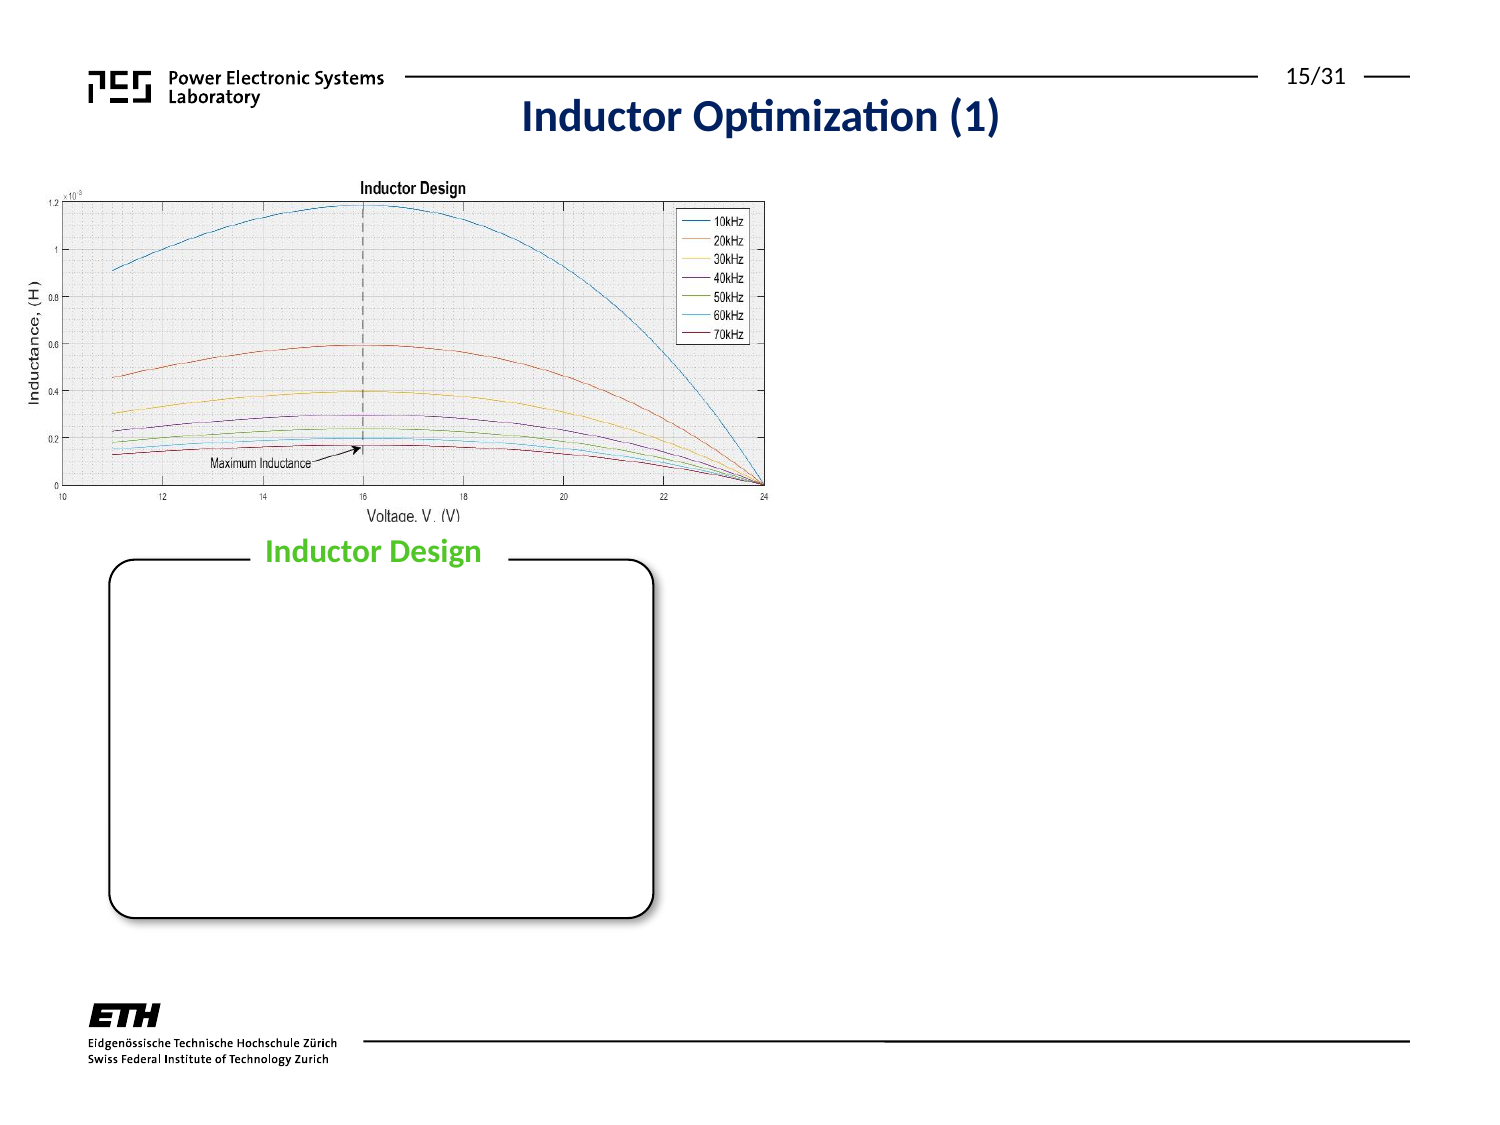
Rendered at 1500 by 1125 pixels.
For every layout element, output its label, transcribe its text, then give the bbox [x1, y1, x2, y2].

picture [0, 173, 850, 534]
text_box Inductor Optimization (1) [138, 78, 1385, 130]
text_box Inductor Design [250, 542, 509, 575]
